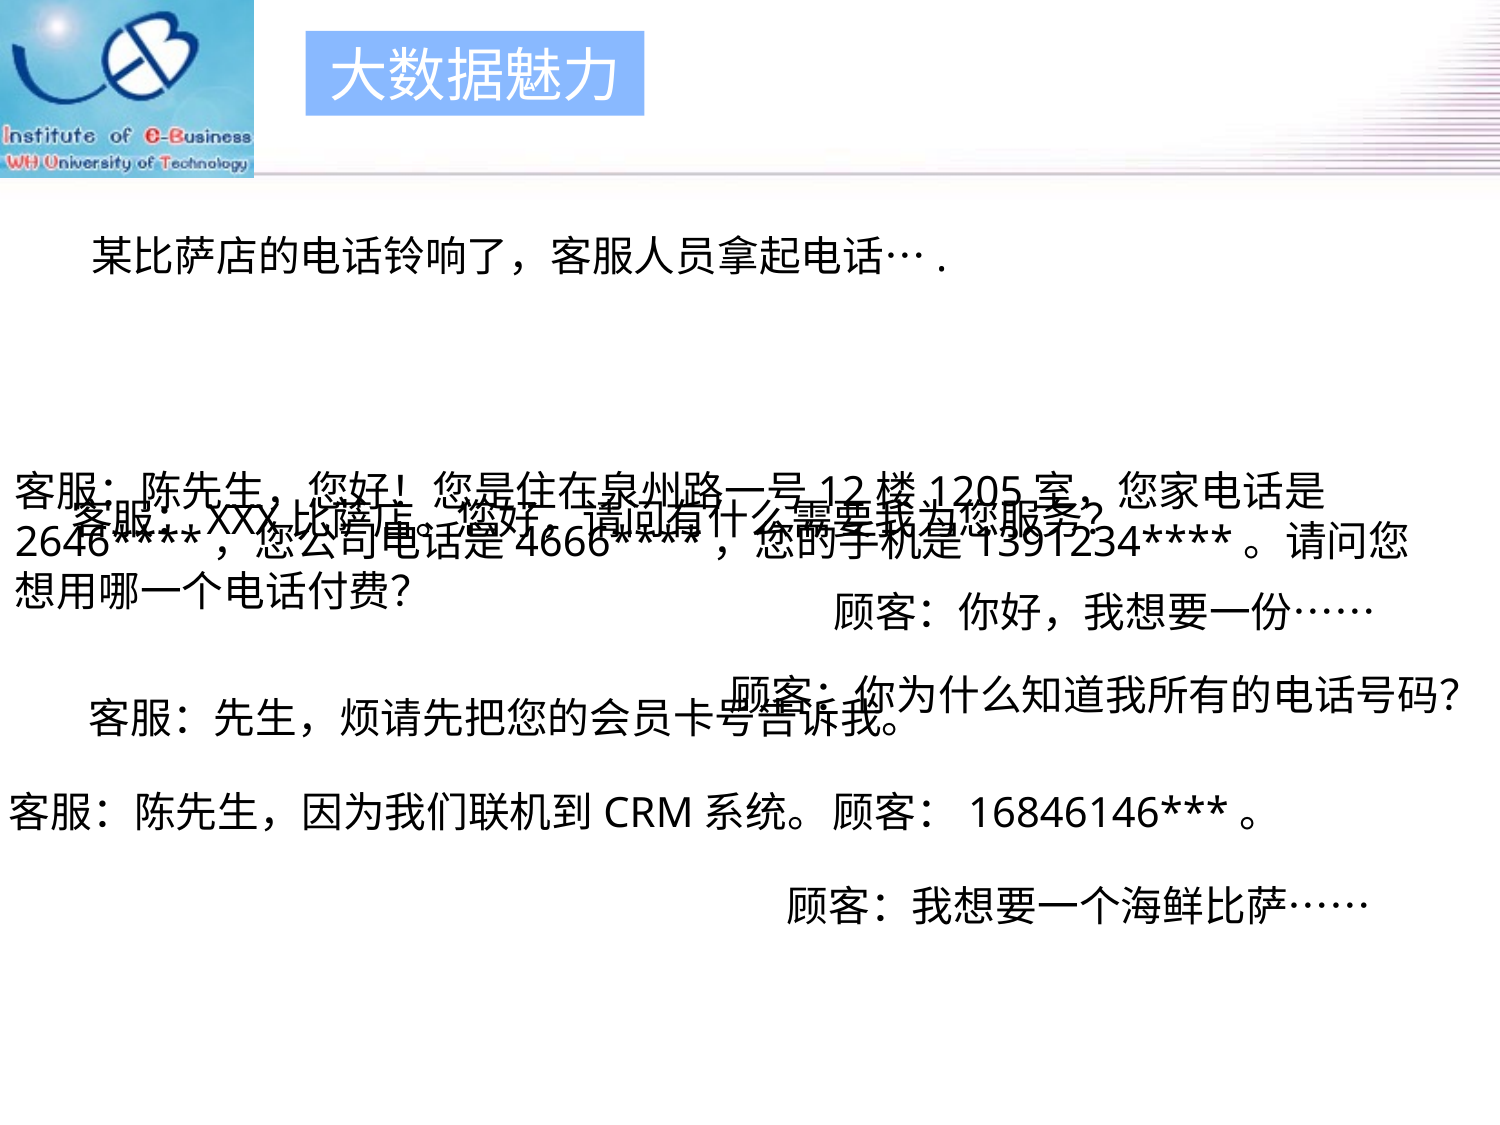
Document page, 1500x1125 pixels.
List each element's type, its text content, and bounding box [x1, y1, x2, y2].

text_box 大数据魅力 [305, 30, 645, 116]
picture [0, 0, 1500, 1125]
text_box 某比萨店的电话铃响了，客服人员拿起电话…. [76, 222, 962, 288]
text_box 客服：先生，烦请先把您的会员卡号告诉我。 [73, 684, 939, 750]
text_box 顾客：16846146***。 [844, 778, 1296, 843]
text_box 客服：陈先生，因为我们联机到CRM系统。 [0, 778, 844, 843]
text_box 顾客：你为什么知道我所有的电话号码？ [714, 660, 1500, 726]
text_box 顾客：你好，我想要一份…… [818, 622, 1391, 644]
text_box 客服：陈先生，您好！您是住在泉州路一号12楼1205室，您家电话是2646****，您公司电话是4666****，您的手机是1391234****。请问您想用哪一个电话付费？ [0, 457, 1453, 622]
text_box 顾客：我想要一个海鲜比萨…… [771, 871, 1386, 937]
